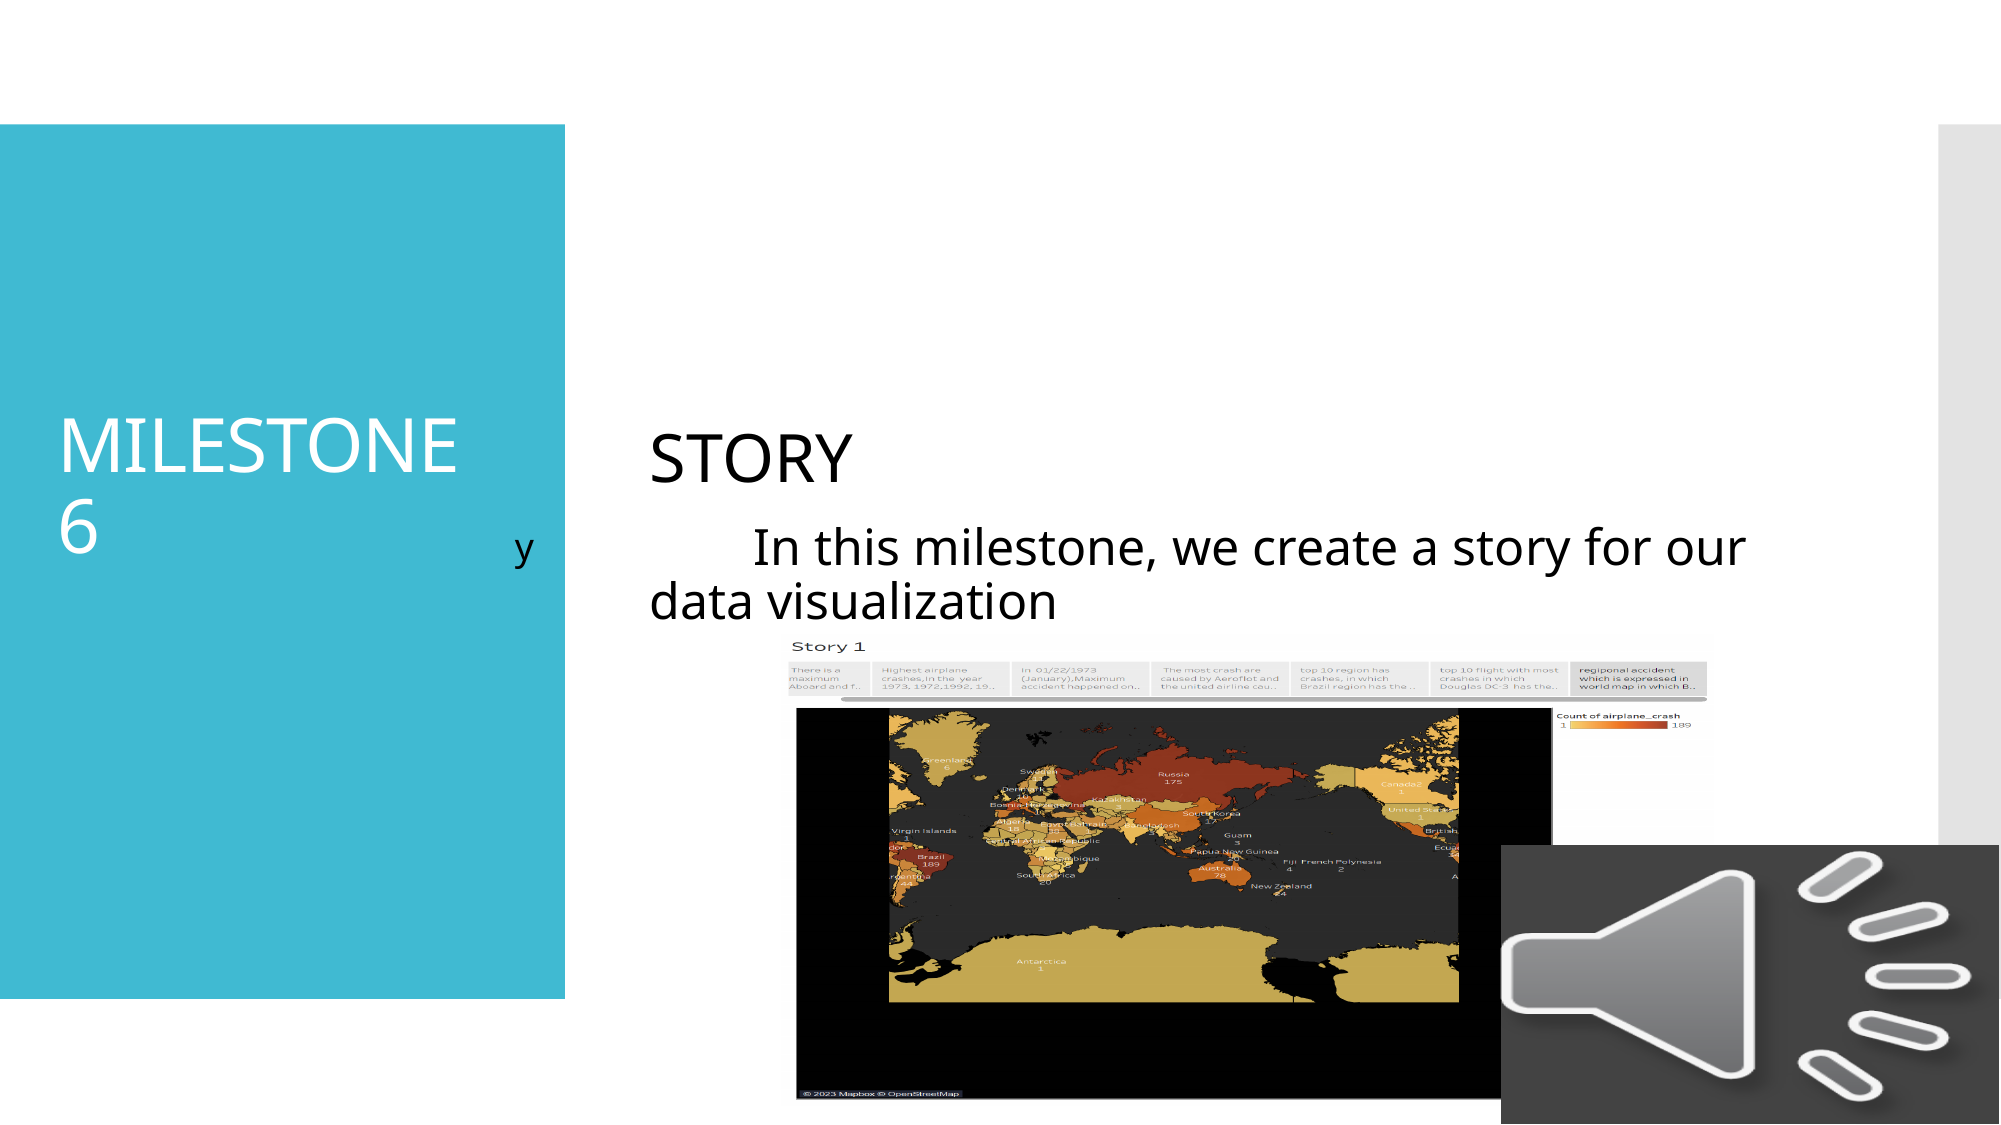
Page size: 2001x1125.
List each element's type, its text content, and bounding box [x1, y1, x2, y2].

picture [781, 633, 2000, 1125]
text_box y [500, 515, 1500, 576]
list STORY In this milestone, we create a story for our data visualization [634, 142, 1835, 983]
title MILESTONE 6 [41, 187, 507, 578]
